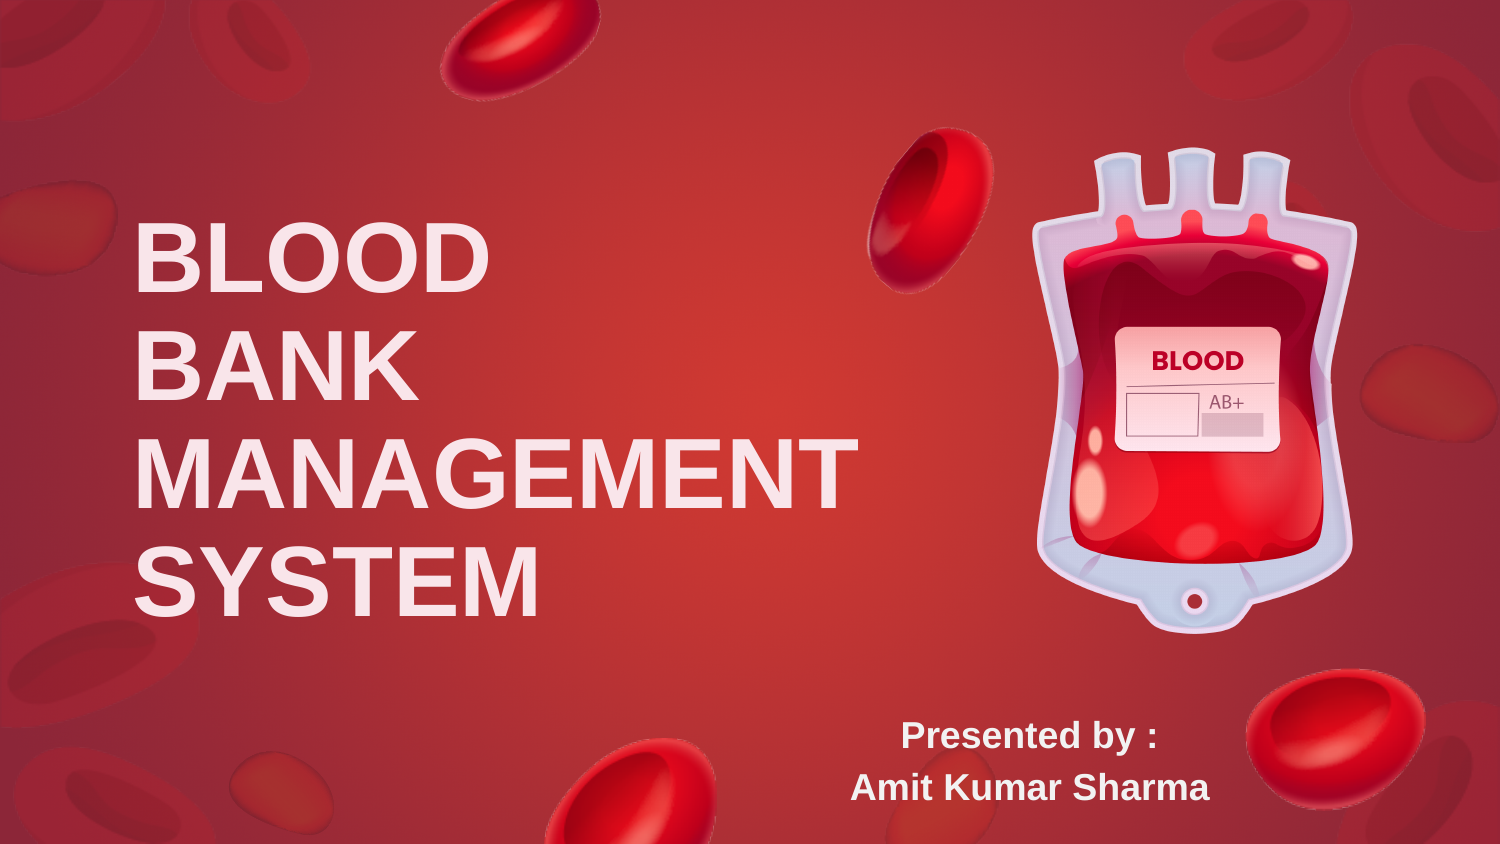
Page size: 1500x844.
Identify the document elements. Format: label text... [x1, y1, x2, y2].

title BLOOD BANK MANAGEMENT SYSTEM [117, 204, 945, 640]
subtitle Presented by : Amit Kumar Sharma [733, 689, 1306, 830]
picture [0, 0, 1500, 844]
